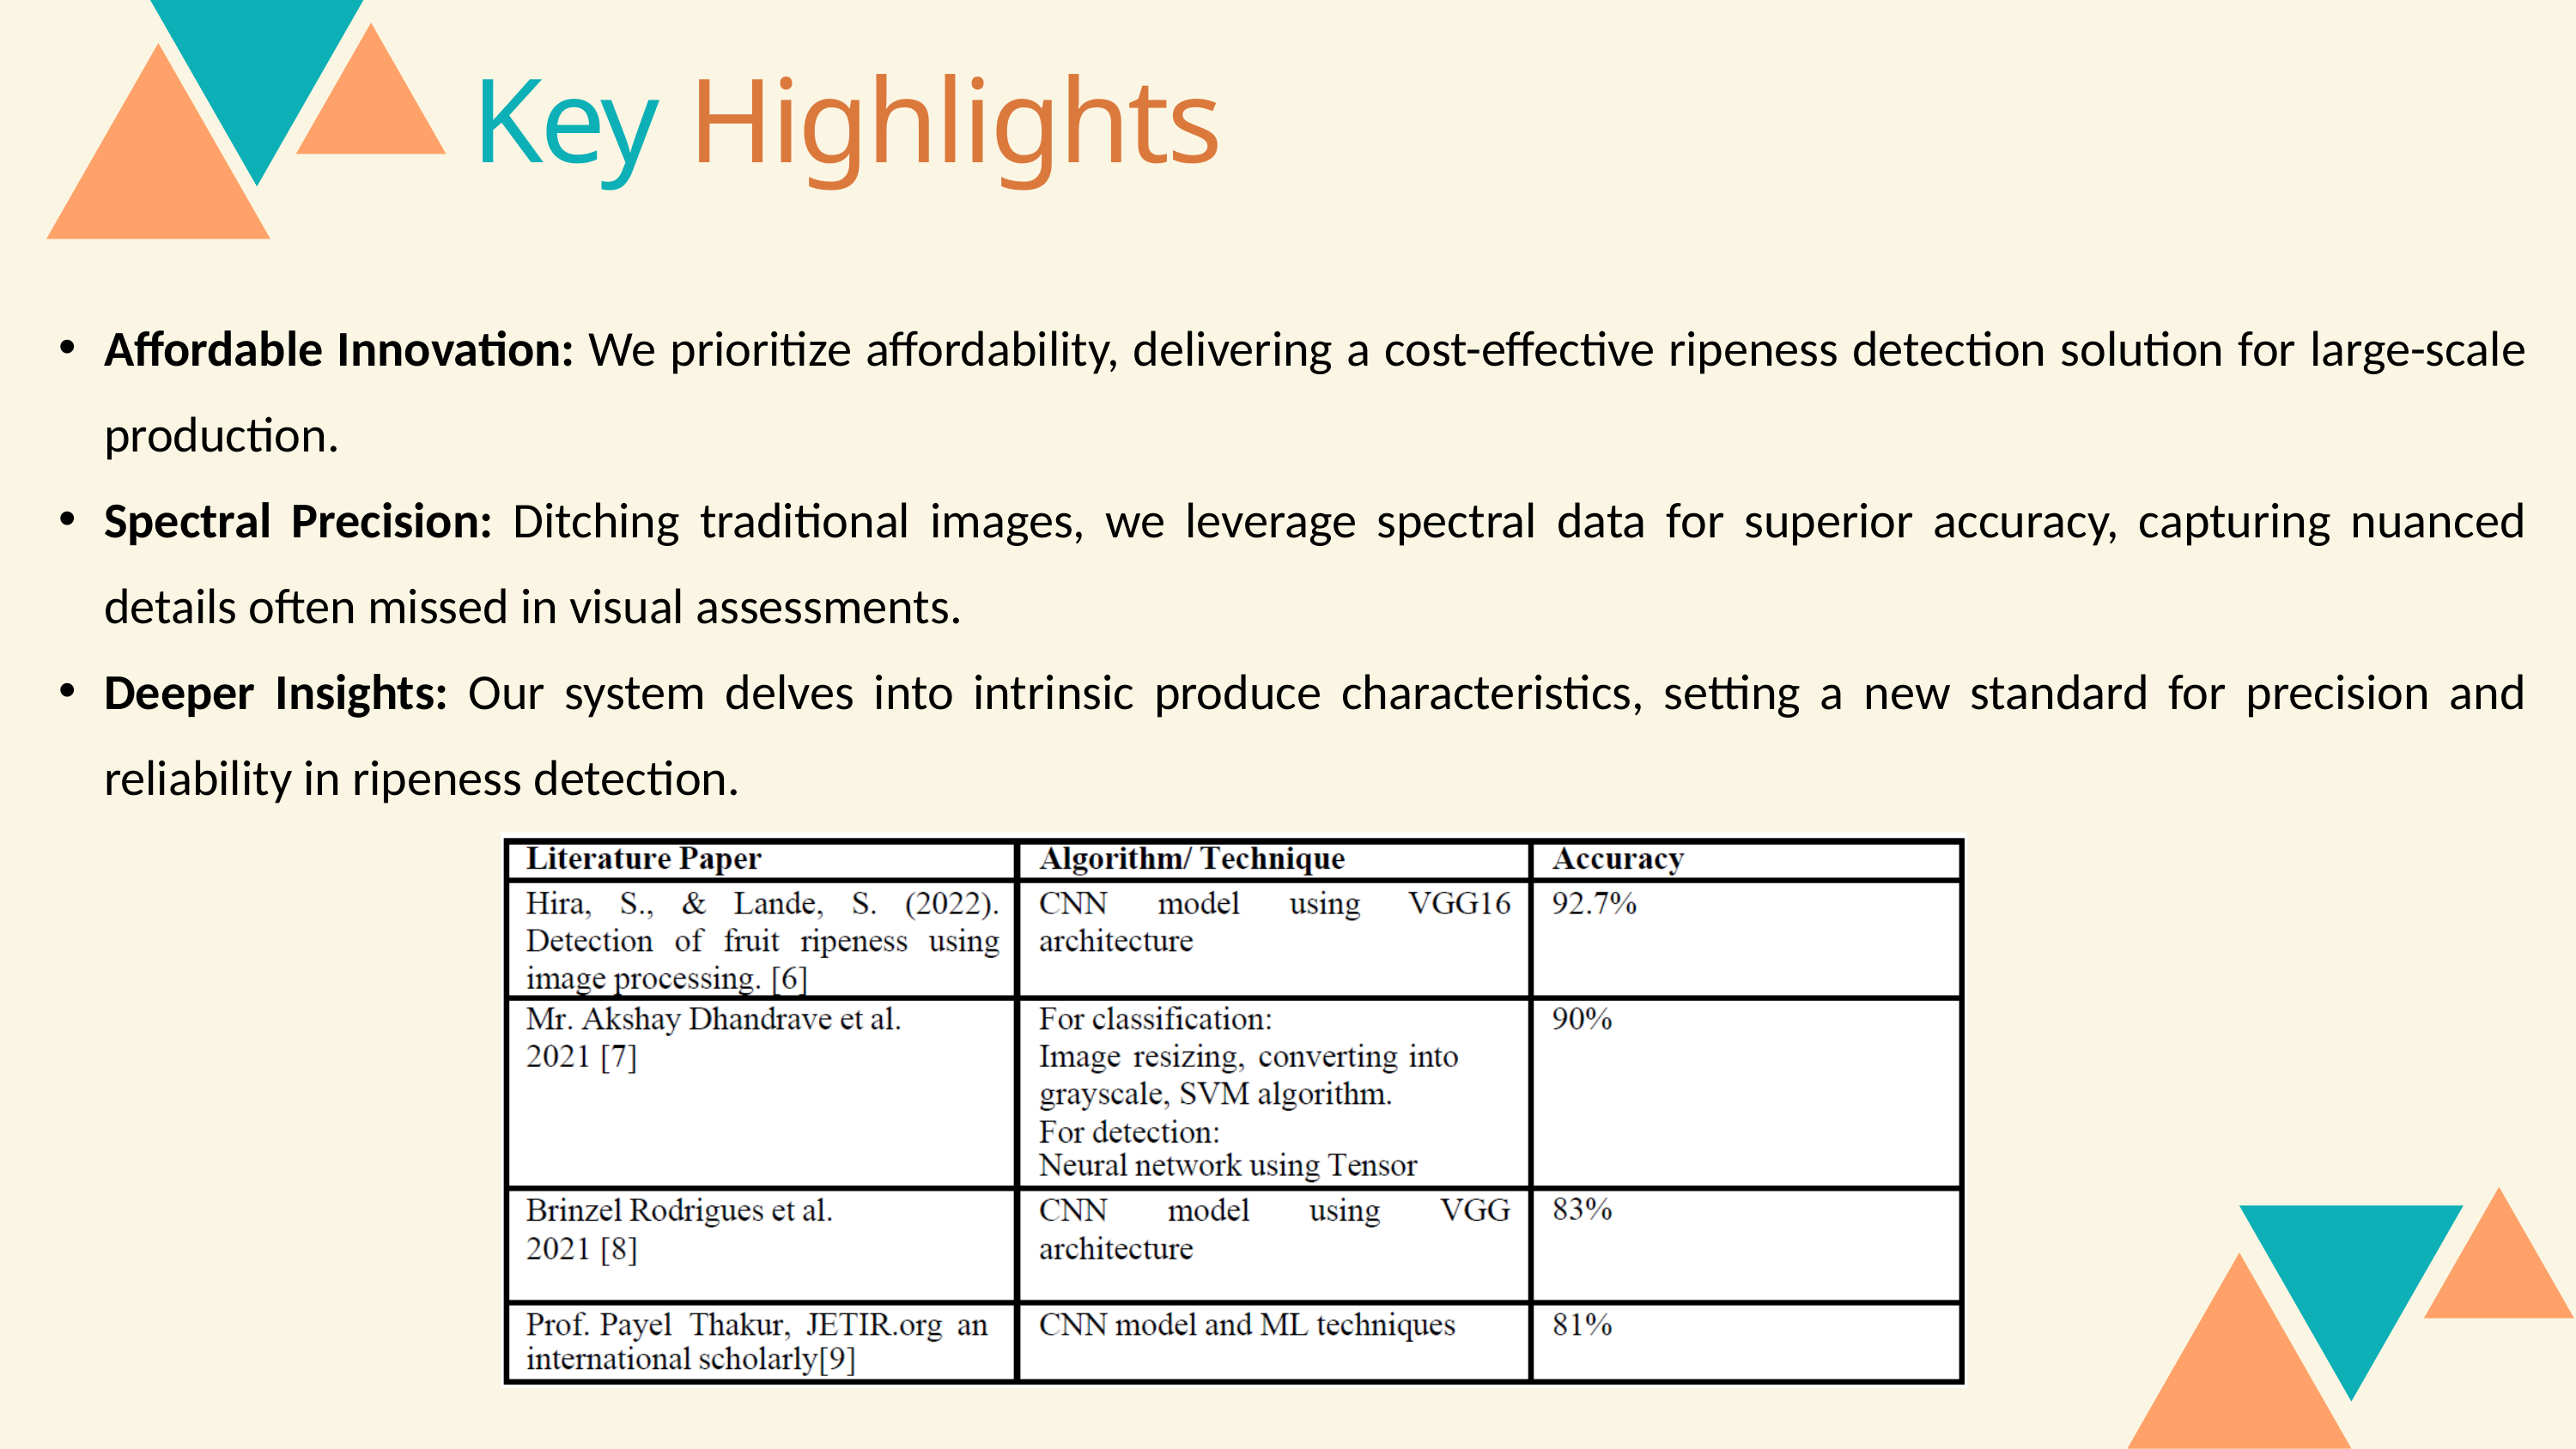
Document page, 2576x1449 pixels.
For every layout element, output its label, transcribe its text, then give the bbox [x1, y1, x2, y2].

text_box Affordable Innovation: We prioritize affordability, delivering a cost-effective ripeness detection solution for large-scale production. Spectral Precision: Ditching traditional images, we leverage spectral data for superior accuracy, capturing nuanced details often missed in visual assessments. Deeper Insights: Our system delves into intrinsic produce characteristics, setting a new standard for precision and reliability in ripeness detection. [13, 290, 2528, 806]
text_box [2239, 1205, 2464, 1402]
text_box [46, 42, 271, 239]
text_box Key Highlights [471, 46, 1270, 187]
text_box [295, 22, 447, 155]
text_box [144, 0, 369, 187]
text_box [501, 833, 1968, 1388]
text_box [2423, 1186, 2574, 1319]
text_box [2127, 1252, 2352, 1449]
